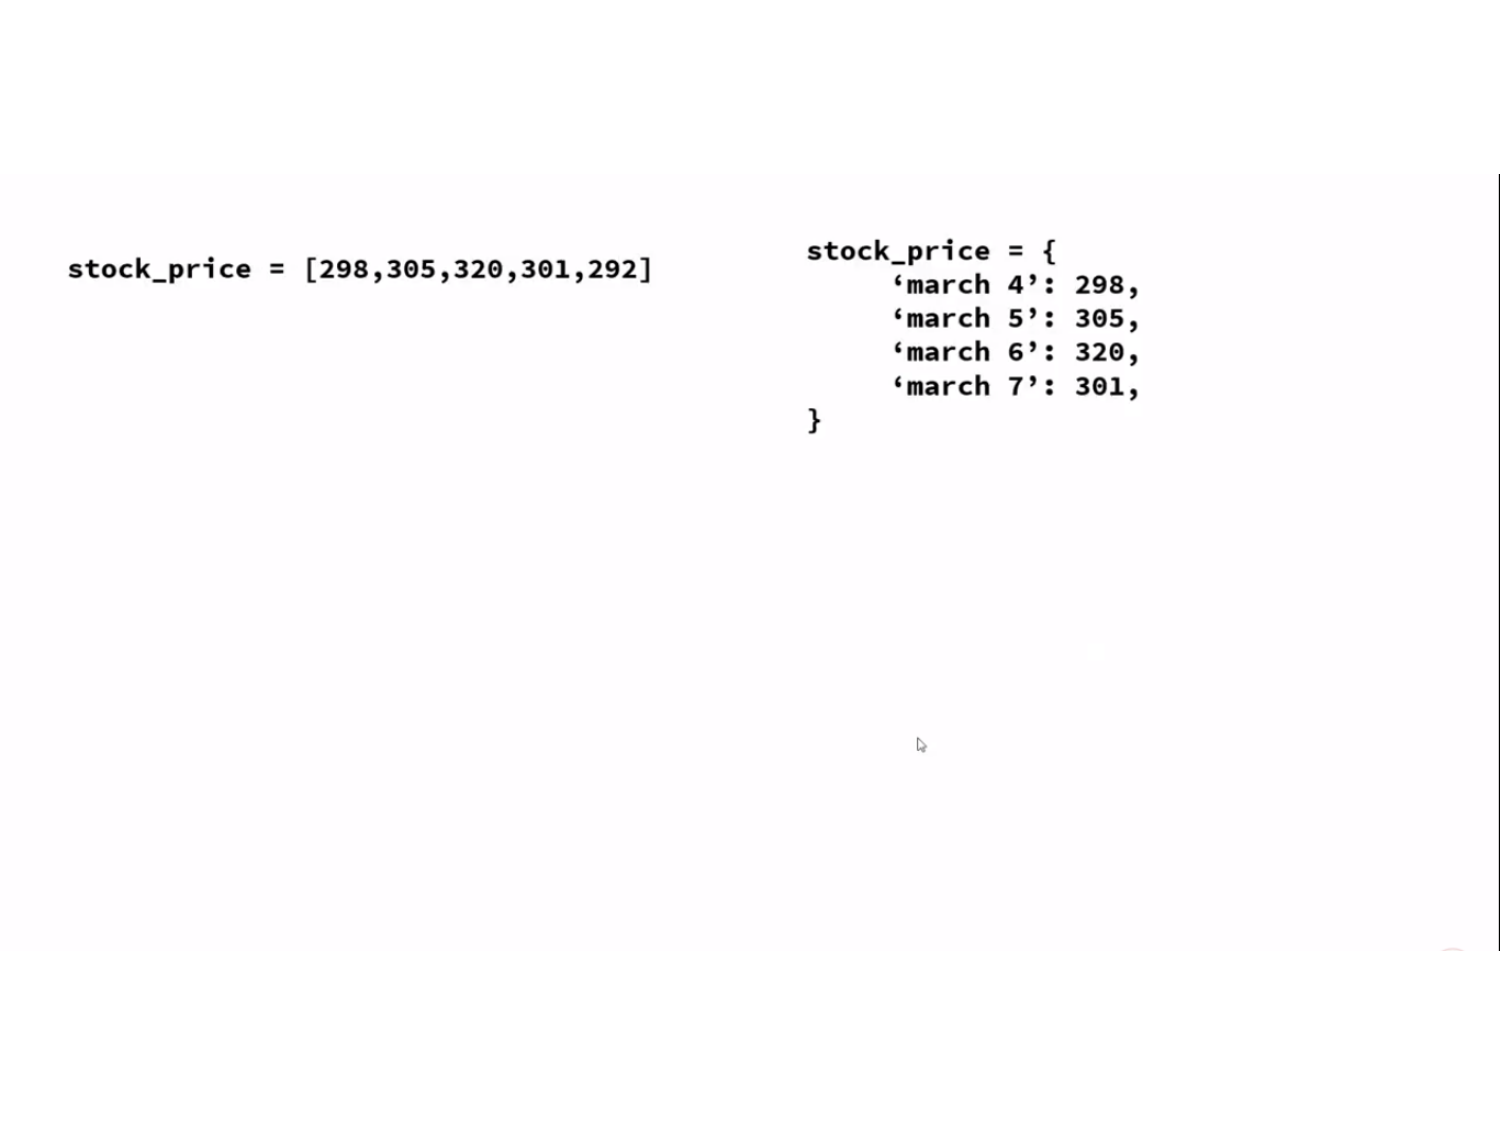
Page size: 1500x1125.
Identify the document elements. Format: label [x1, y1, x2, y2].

picture [0, 174, 1500, 951]
